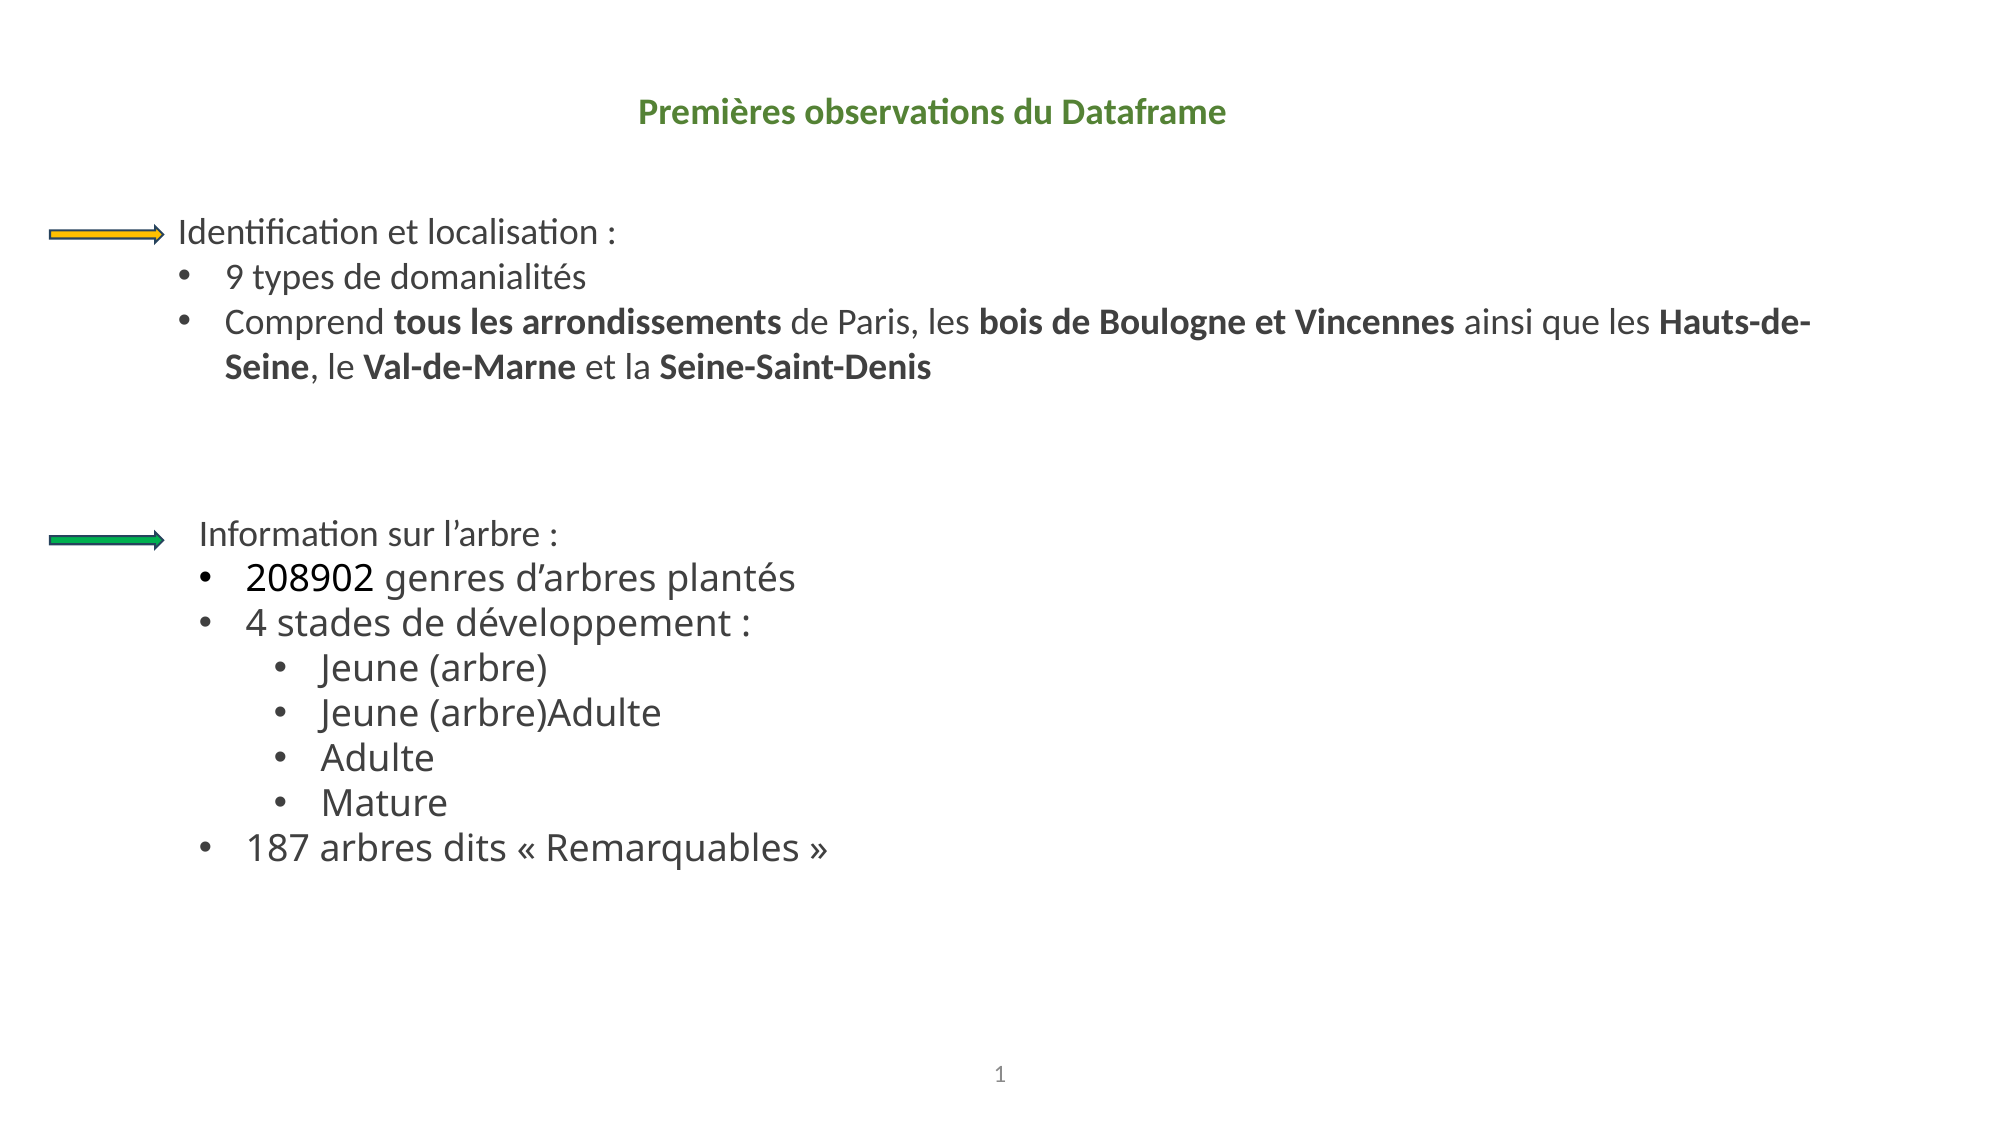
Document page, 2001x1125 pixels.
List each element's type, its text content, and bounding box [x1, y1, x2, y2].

text_box Information sur l’arbre : 208902 genres d’arbres plantés 4 stades de développement : Jeune (arbre) Jeune (arbre)Adulte Adulte Mature 187 arbres dits « Remarquables » [183, 501, 1252, 877]
text_box [48, 223, 165, 246]
text_box [48, 529, 165, 551]
footer 1 [662, 1042, 1338, 1103]
text_box Identification et localisation : 9 types de domanialités Comprend tous les arrondissements de Paris, les bois de Boulogne et Vincennes ainsi que les Hauts-de-Seine, le Val-de-Marne et la Seine-Saint-Denis [163, 199, 1920, 395]
text_box Premières observations du Dataframe [623, 79, 1624, 139]
